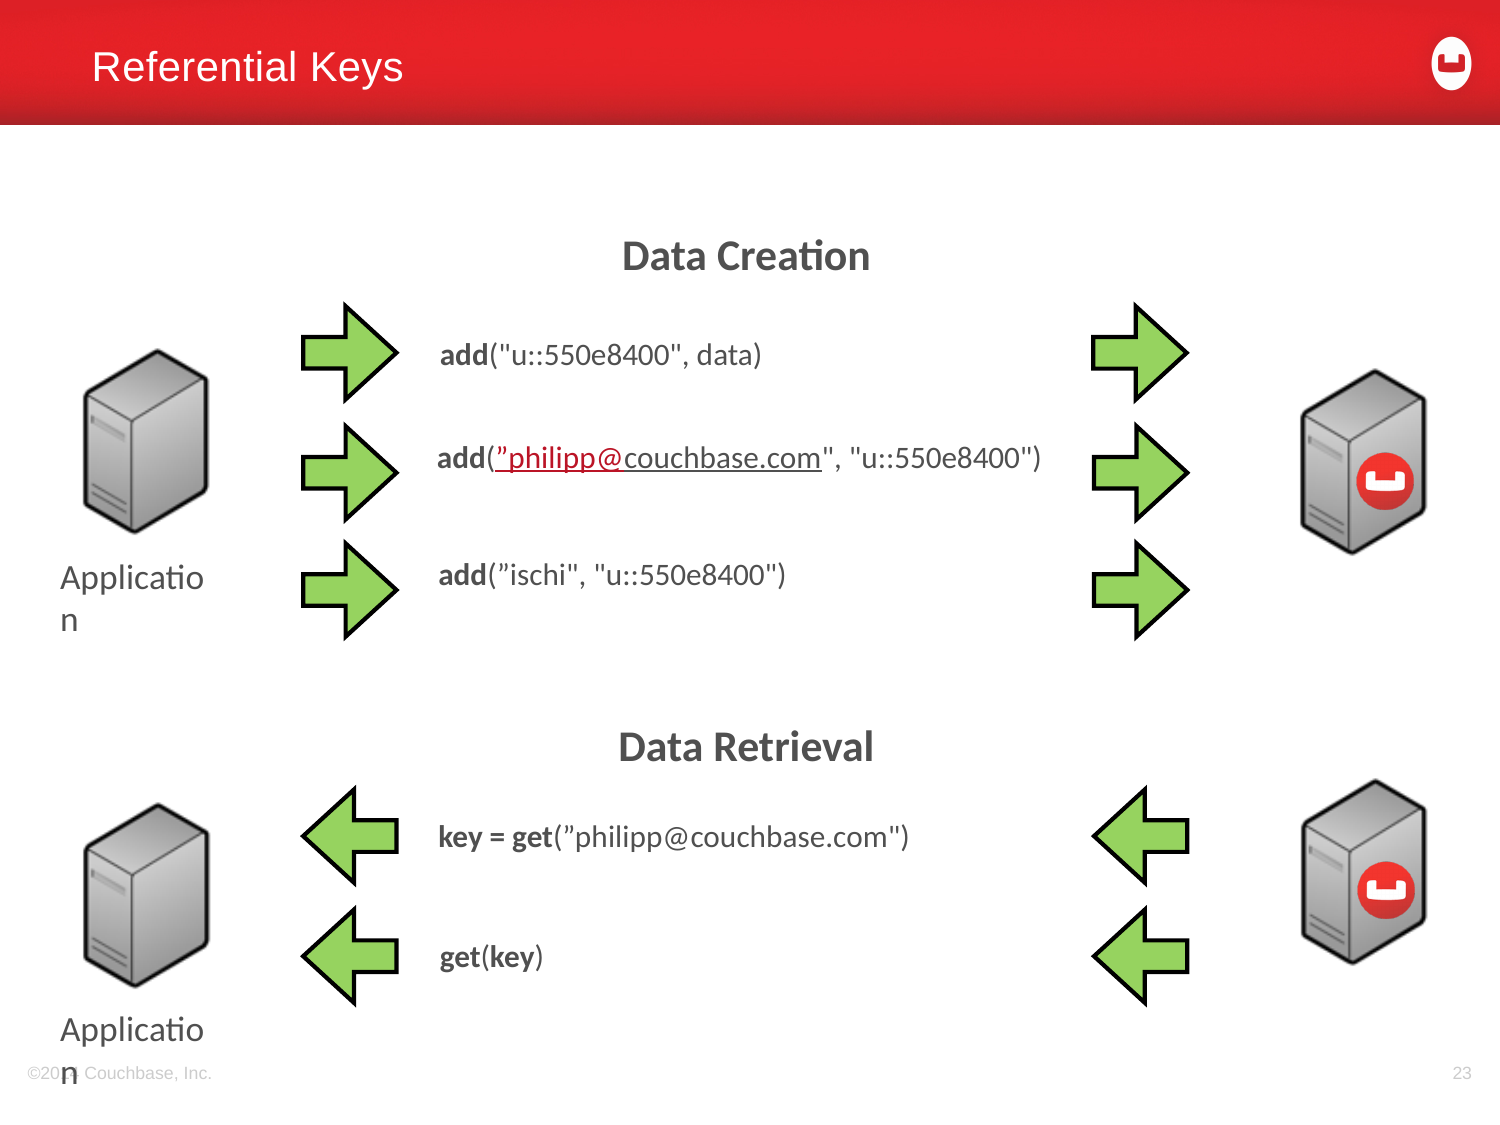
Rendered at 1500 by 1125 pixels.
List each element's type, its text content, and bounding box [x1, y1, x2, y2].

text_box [1263, 777, 1454, 968]
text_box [302, 543, 1188, 637]
text_box Application [55, 549, 228, 601]
text_box Data Creation [617, 222, 880, 286]
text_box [302, 789, 1188, 883]
text_box Application [55, 1001, 228, 1054]
text_box Data Retrieval [613, 713, 885, 777]
picture [46, 800, 237, 991]
picture [46, 347, 237, 538]
footer ©2014 Couchbase, Inc. [27, 1042, 503, 1103]
picture [0, 0, 1500, 125]
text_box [1263, 367, 1454, 558]
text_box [302, 909, 1188, 1004]
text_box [302, 425, 1188, 520]
slide_number 23 [1350, 1042, 1473, 1103]
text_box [302, 305, 1187, 400]
title Referential Keys [76, 4, 1427, 125]
